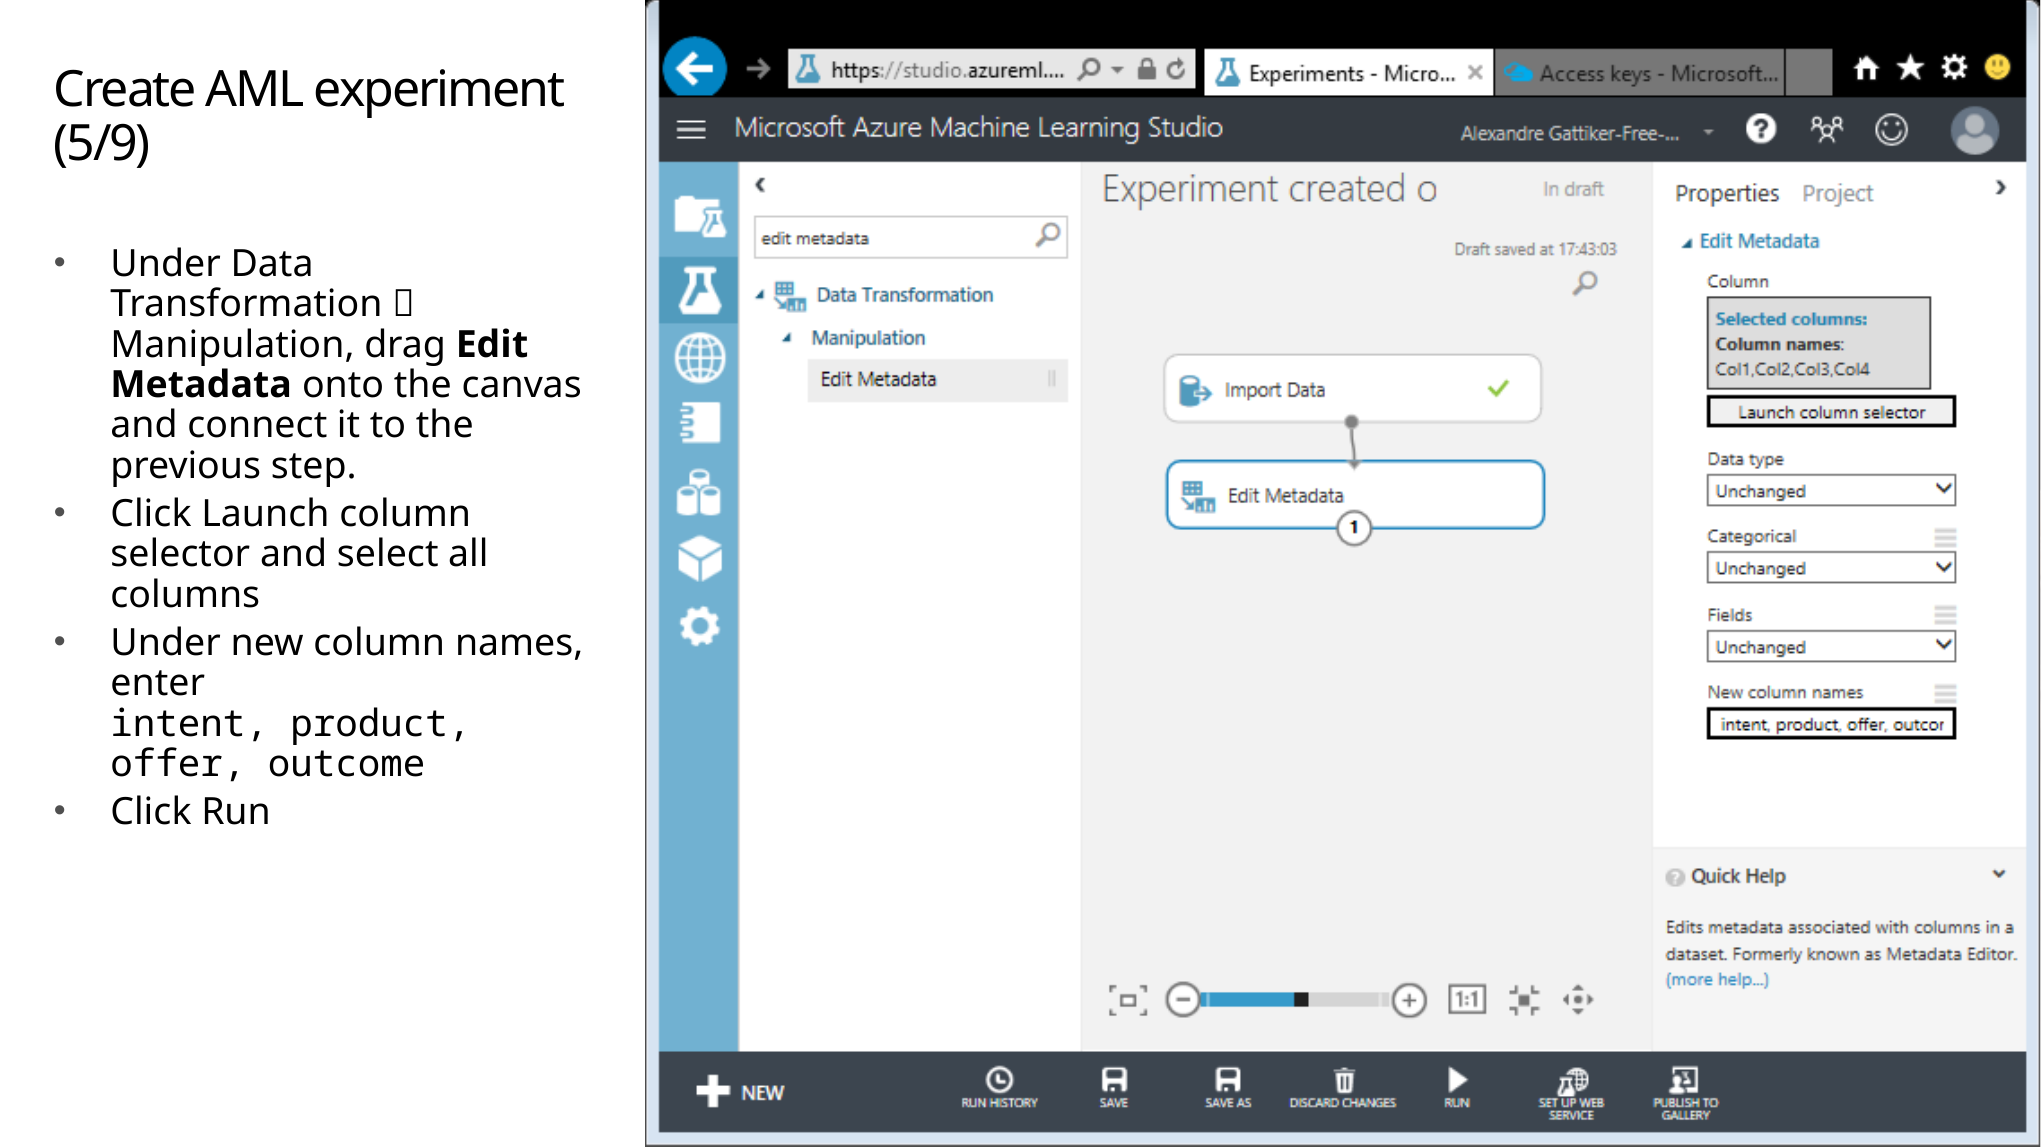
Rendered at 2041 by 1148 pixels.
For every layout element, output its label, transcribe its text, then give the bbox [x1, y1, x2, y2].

title Create AML experiment (5/9) [30, 48, 631, 189]
list Under Data Transformation  Manipulation, drag Edit Metadata onto the canvas and connect it to the previous step. Click Launch column selector and select all columns Under new column names, enter intent, product, offer, outcome Click Run [30, 228, 616, 777]
picture [644, 0, 2041, 1148]
